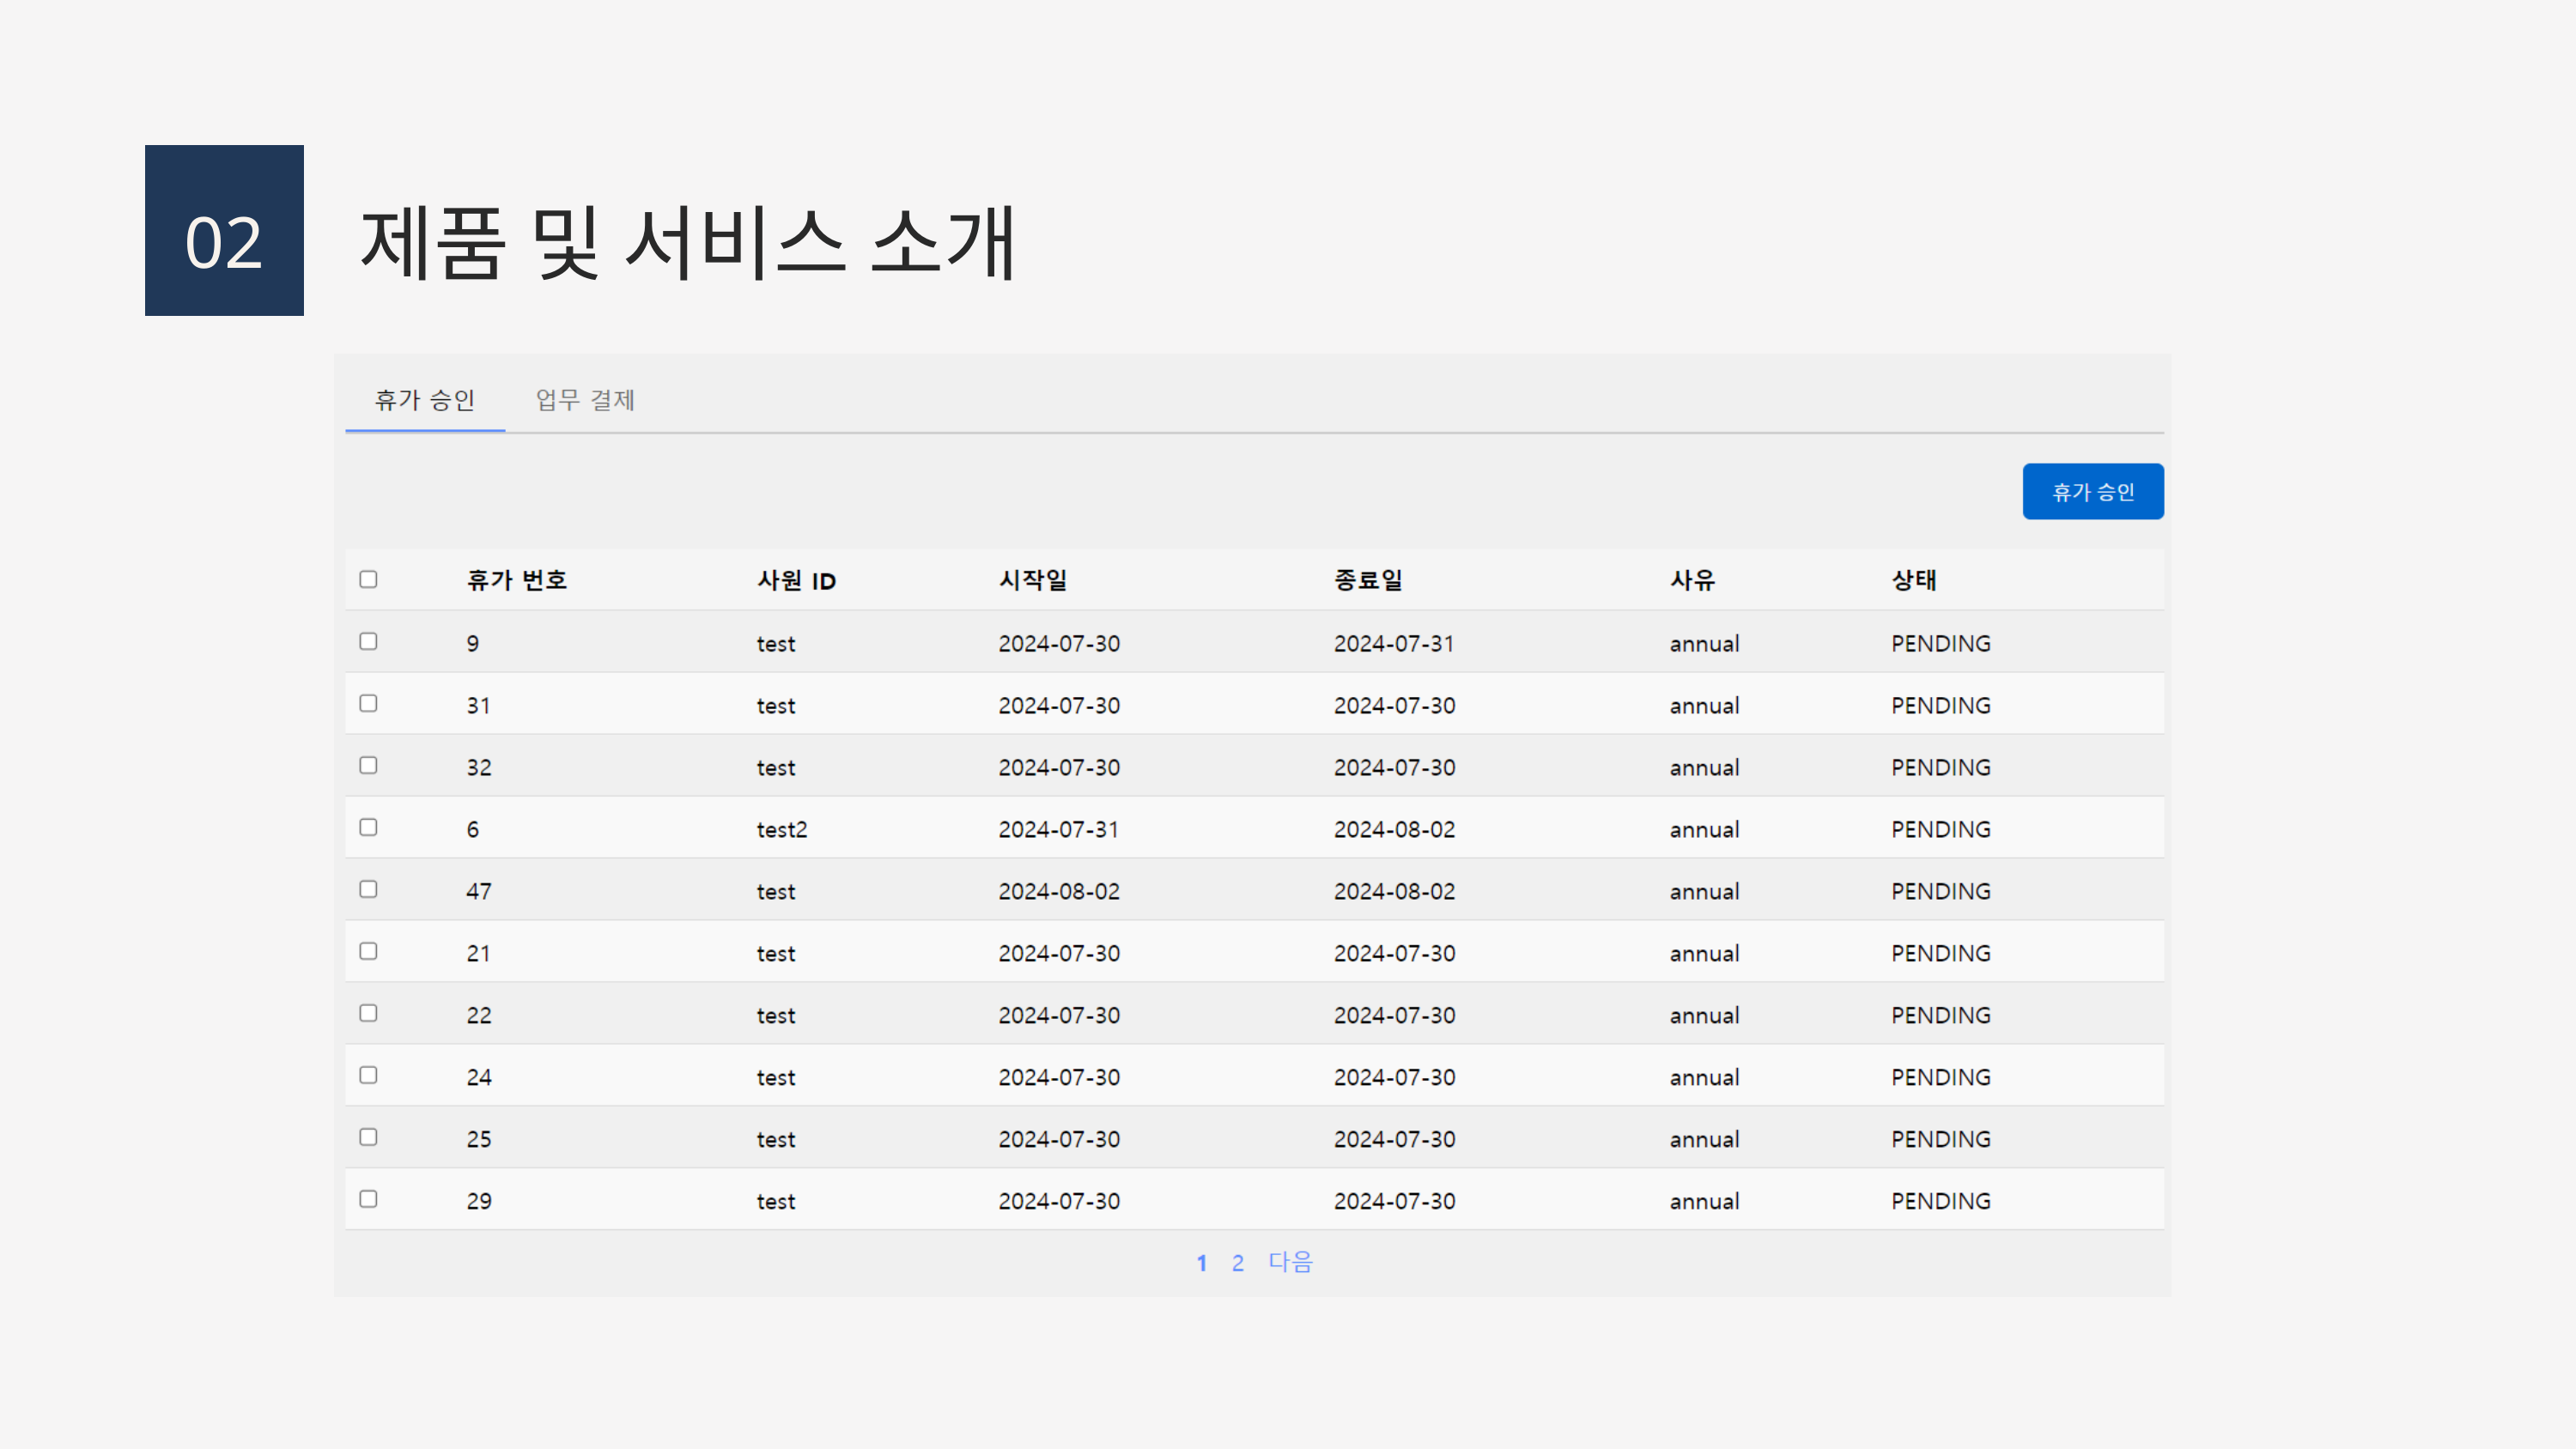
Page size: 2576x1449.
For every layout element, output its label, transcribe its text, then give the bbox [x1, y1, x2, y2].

text_box 제품 및 서비스 소개 [358, 151, 1253, 291]
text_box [144, 144, 305, 316]
text_box [334, 354, 2172, 1297]
